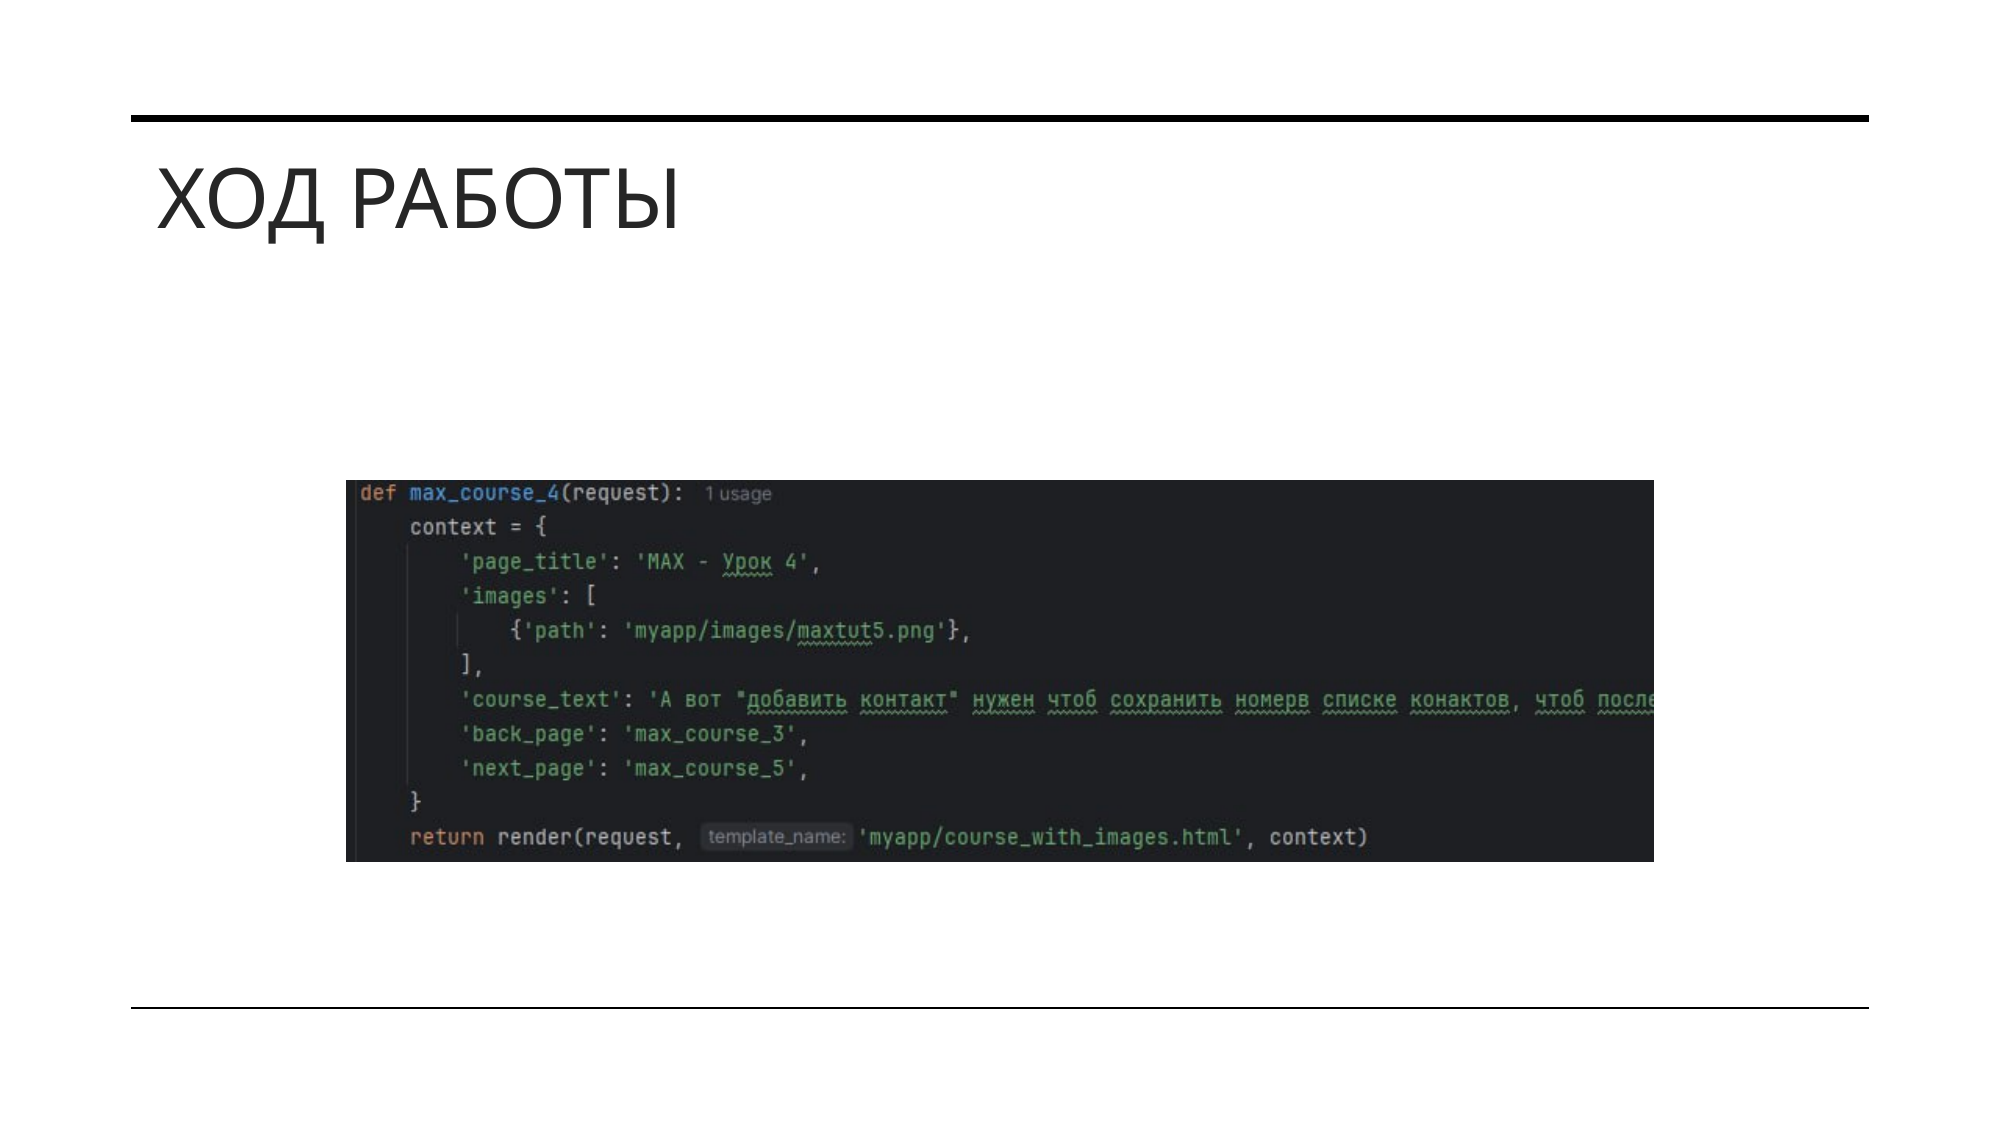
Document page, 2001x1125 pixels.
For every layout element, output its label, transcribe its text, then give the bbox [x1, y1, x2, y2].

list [346, 480, 1654, 862]
title Ход работы [142, 137, 1708, 333]
